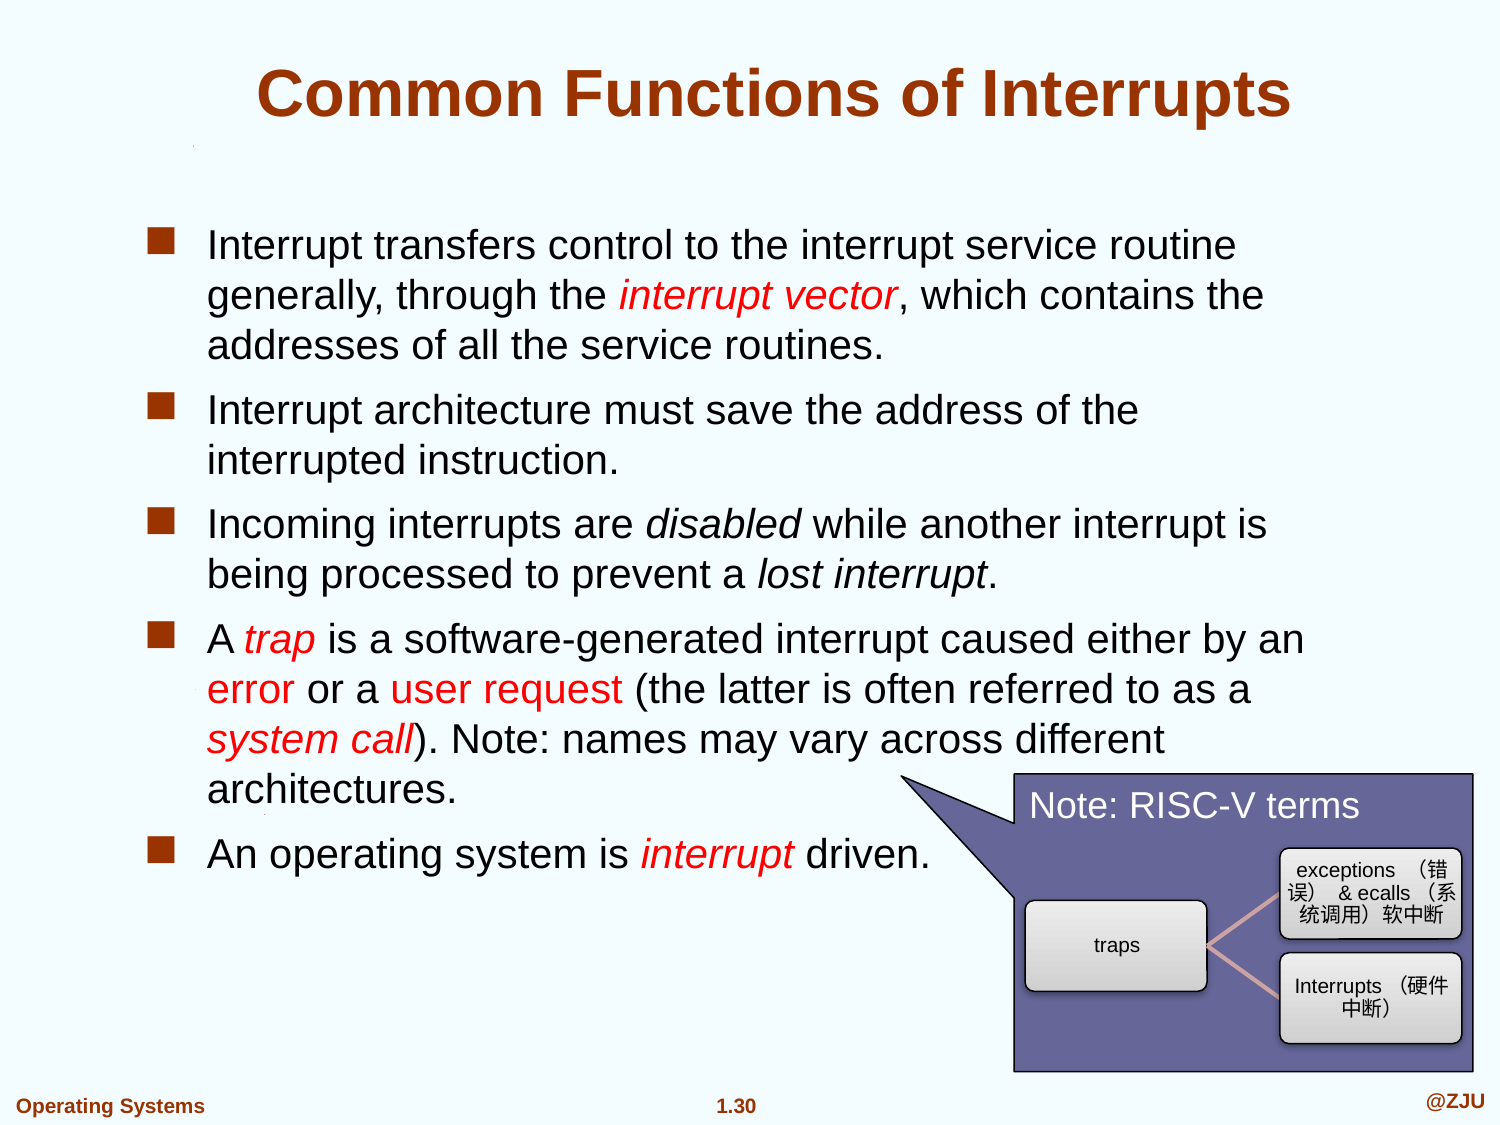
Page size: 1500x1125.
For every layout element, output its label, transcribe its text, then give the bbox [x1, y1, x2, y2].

list Interrupt transfers control to the interrupt service routine generally, through the interrupt vector, which contains the addresses of all the service routines. Interrupt architecture must save the address of the interrupted instruction. Incoming interrupts are disabled while another interrupt is being processed to prevent a lost interrupt. A trap is a software-generated interrupt caused either by an error or a user request (the latter is often referred to as a system call). Note: names may vary across different architectures. An operating system is interrupt driven. [135, 210, 1342, 946]
title Common Functions of Interrupts [112, 37, 1438, 138]
text_box Note: RISC-V terms [901, 773, 1473, 1072]
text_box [1024, 780, 1463, 1112]
